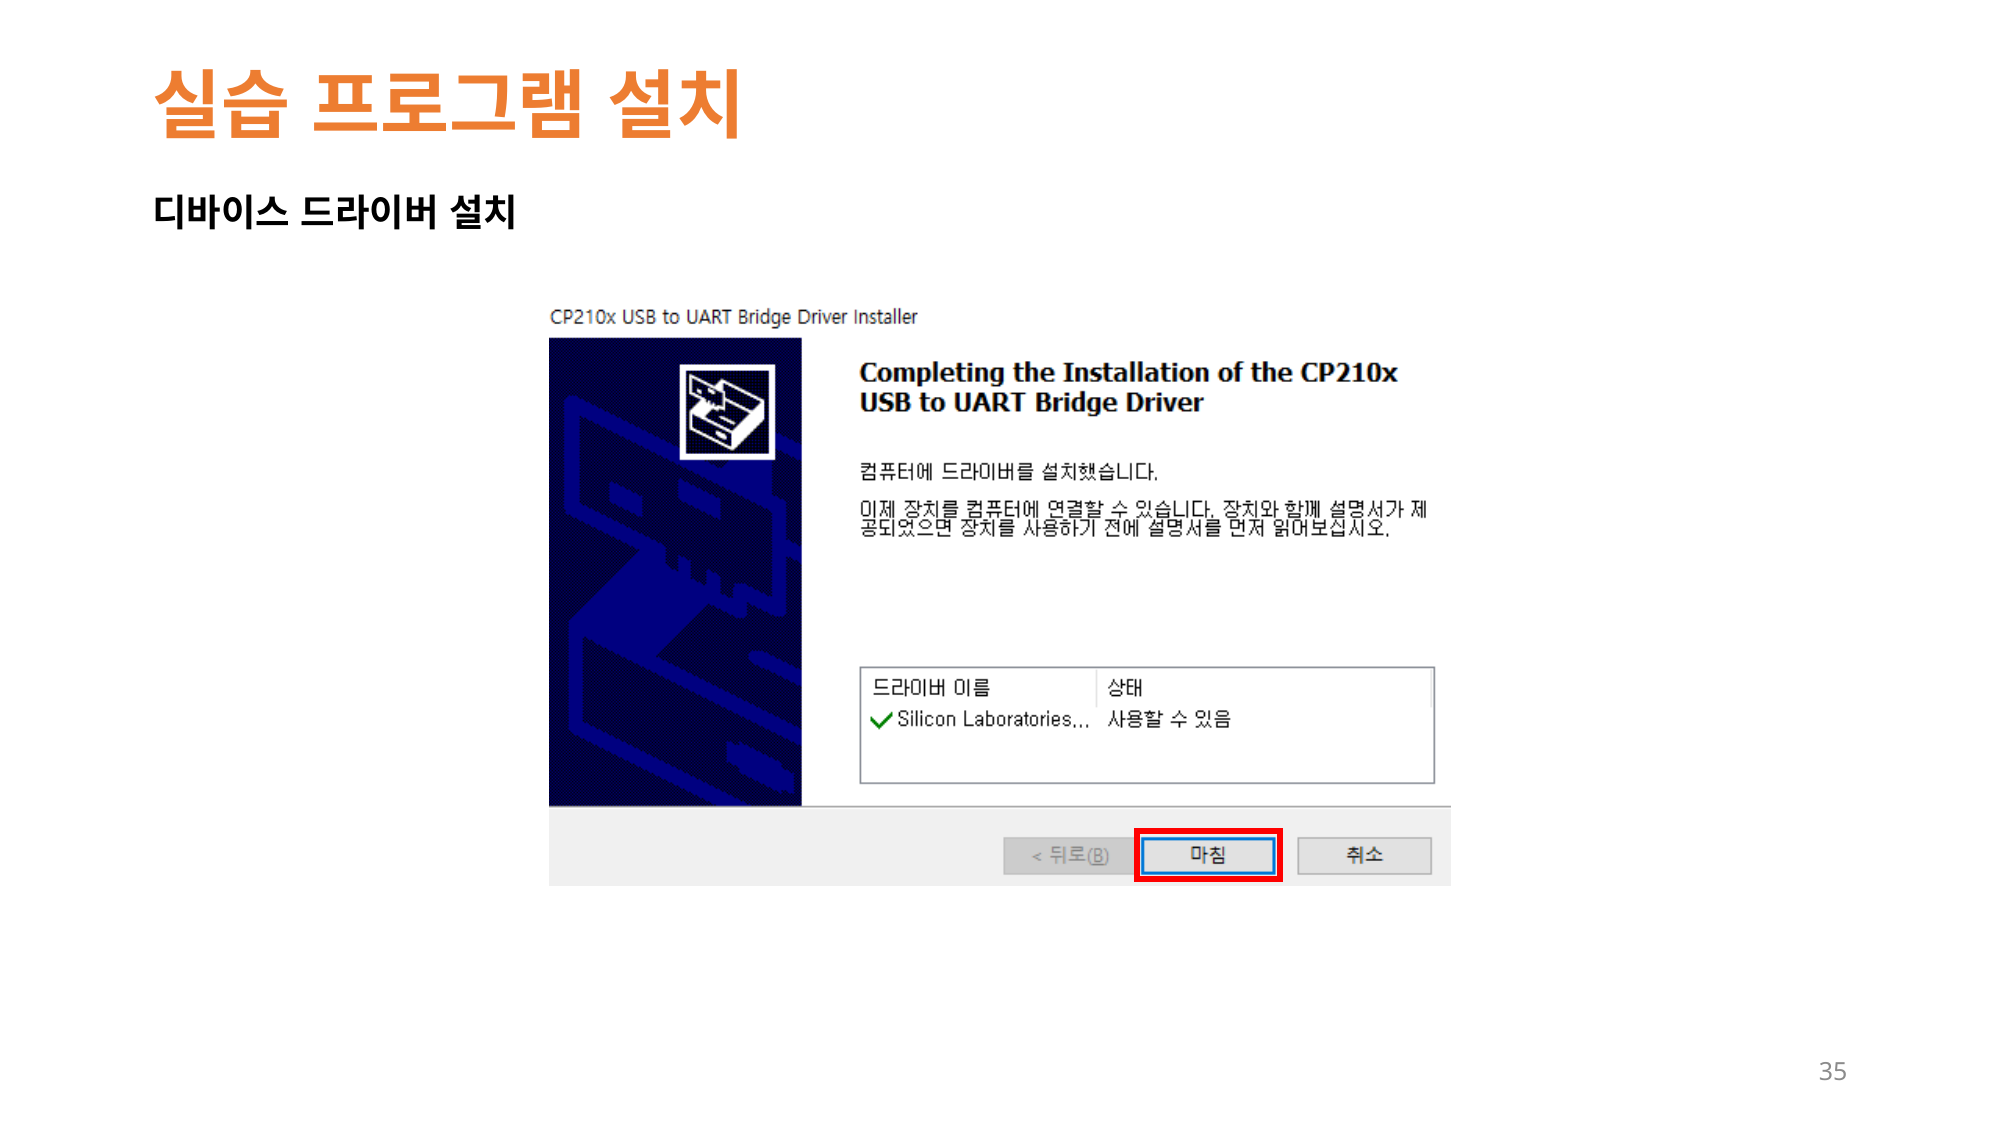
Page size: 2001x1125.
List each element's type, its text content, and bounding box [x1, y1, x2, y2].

title 실습 프로그램 설치 [137, 59, 1863, 161]
picture [548, 299, 1451, 886]
list 디바이스 드라이버 설치 [137, 181, 1863, 1014]
slide_number 35 [1412, 1042, 1863, 1103]
